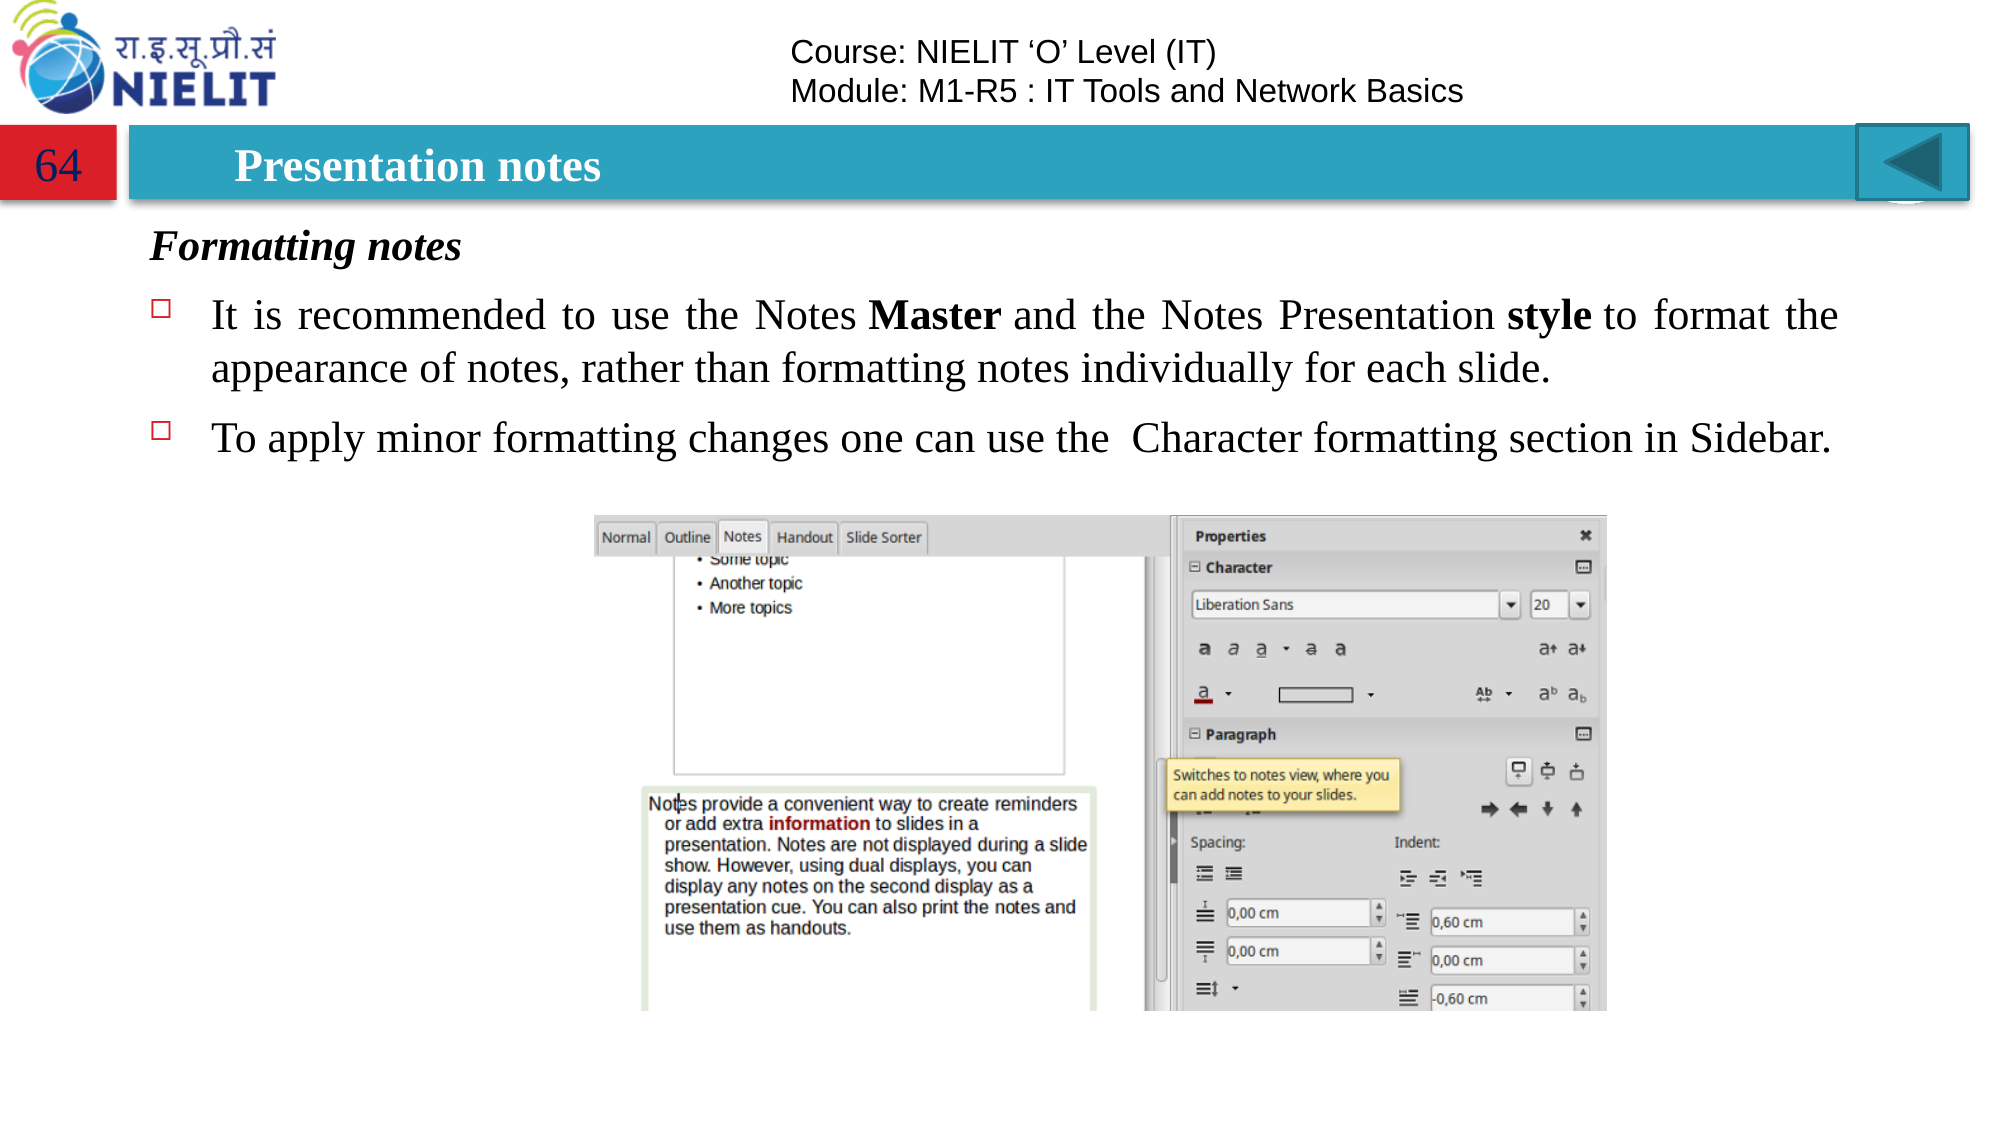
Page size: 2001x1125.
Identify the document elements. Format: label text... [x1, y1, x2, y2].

picture [593, 514, 1607, 1012]
slide_number 64 [0, 125, 117, 200]
list Formatting notes It is recommended to use the Notes Master and the Notes Presentation style to format the appearance of notes, rather than formatting notes individually for each slide. To apply minor formatting changes one can use the Character formatting section in Sidebar. [131, 207, 1857, 1046]
title Presentation notes [216, 125, 1969, 200]
picture [12, 0, 276, 114]
picture [307, 10, 1891, 121]
